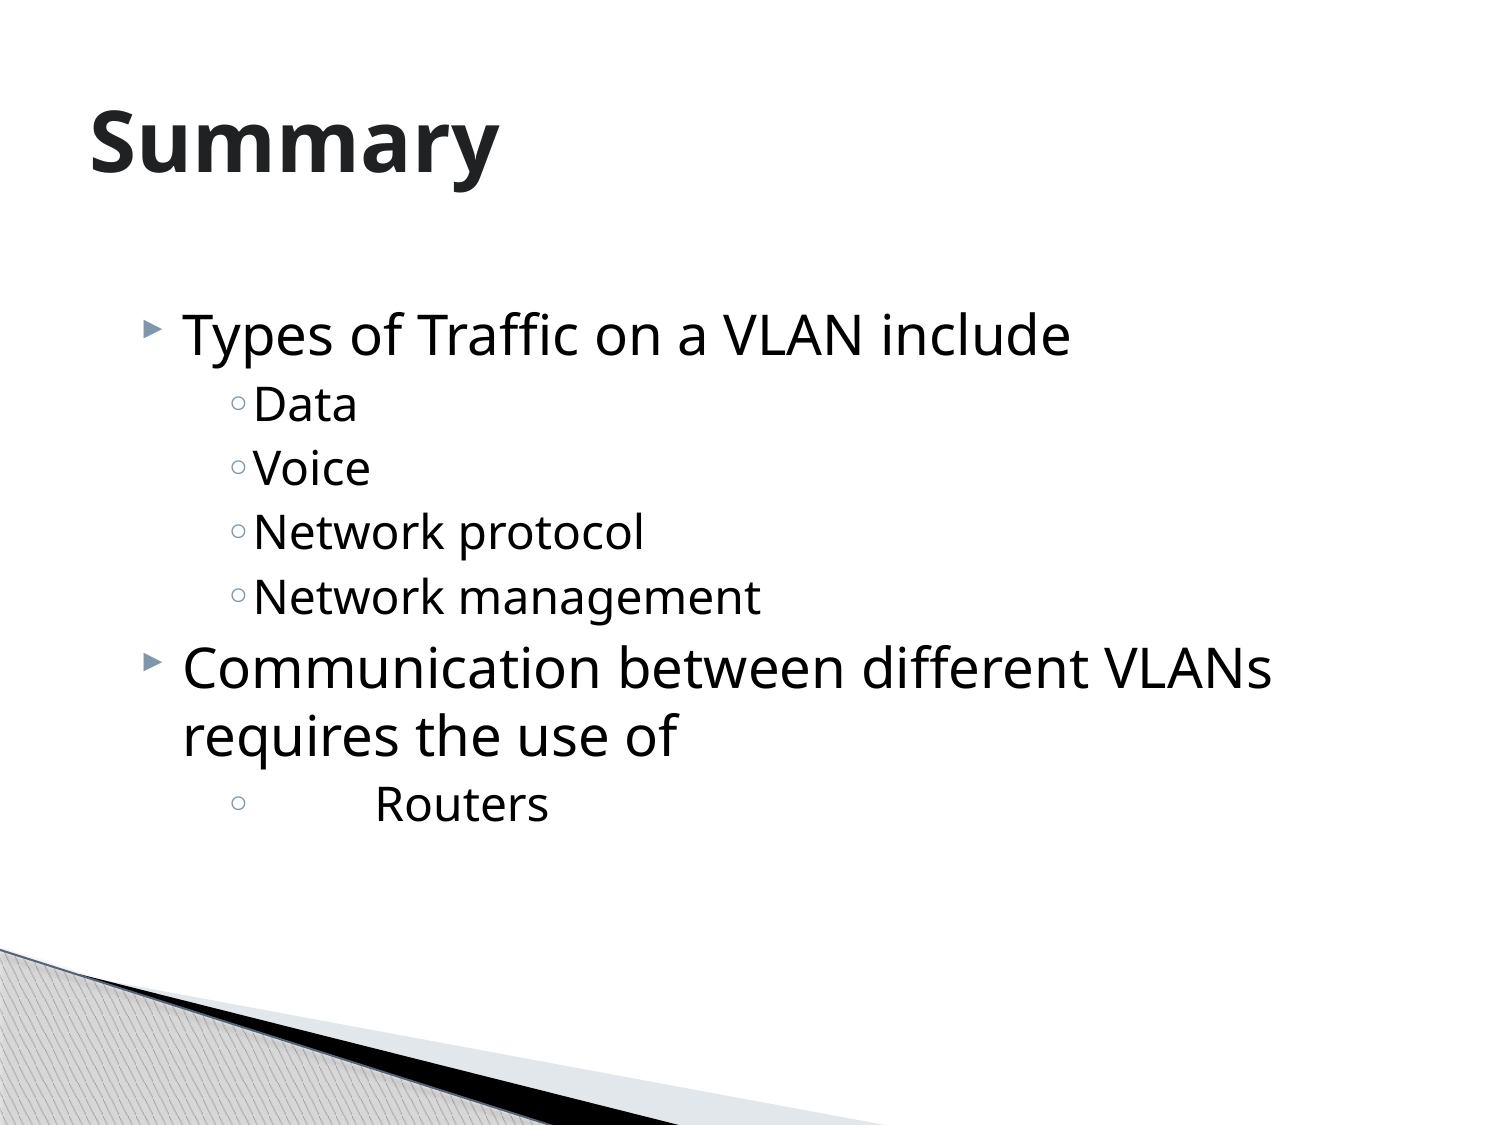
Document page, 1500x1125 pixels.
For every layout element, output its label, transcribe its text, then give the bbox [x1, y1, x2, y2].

title Summary [75, 45, 1425, 233]
list Types of Traffic on a VLAN include Data Voice Network protocol Network management Communication between different VLANs requires the use of Routers [107, 292, 1411, 1004]
